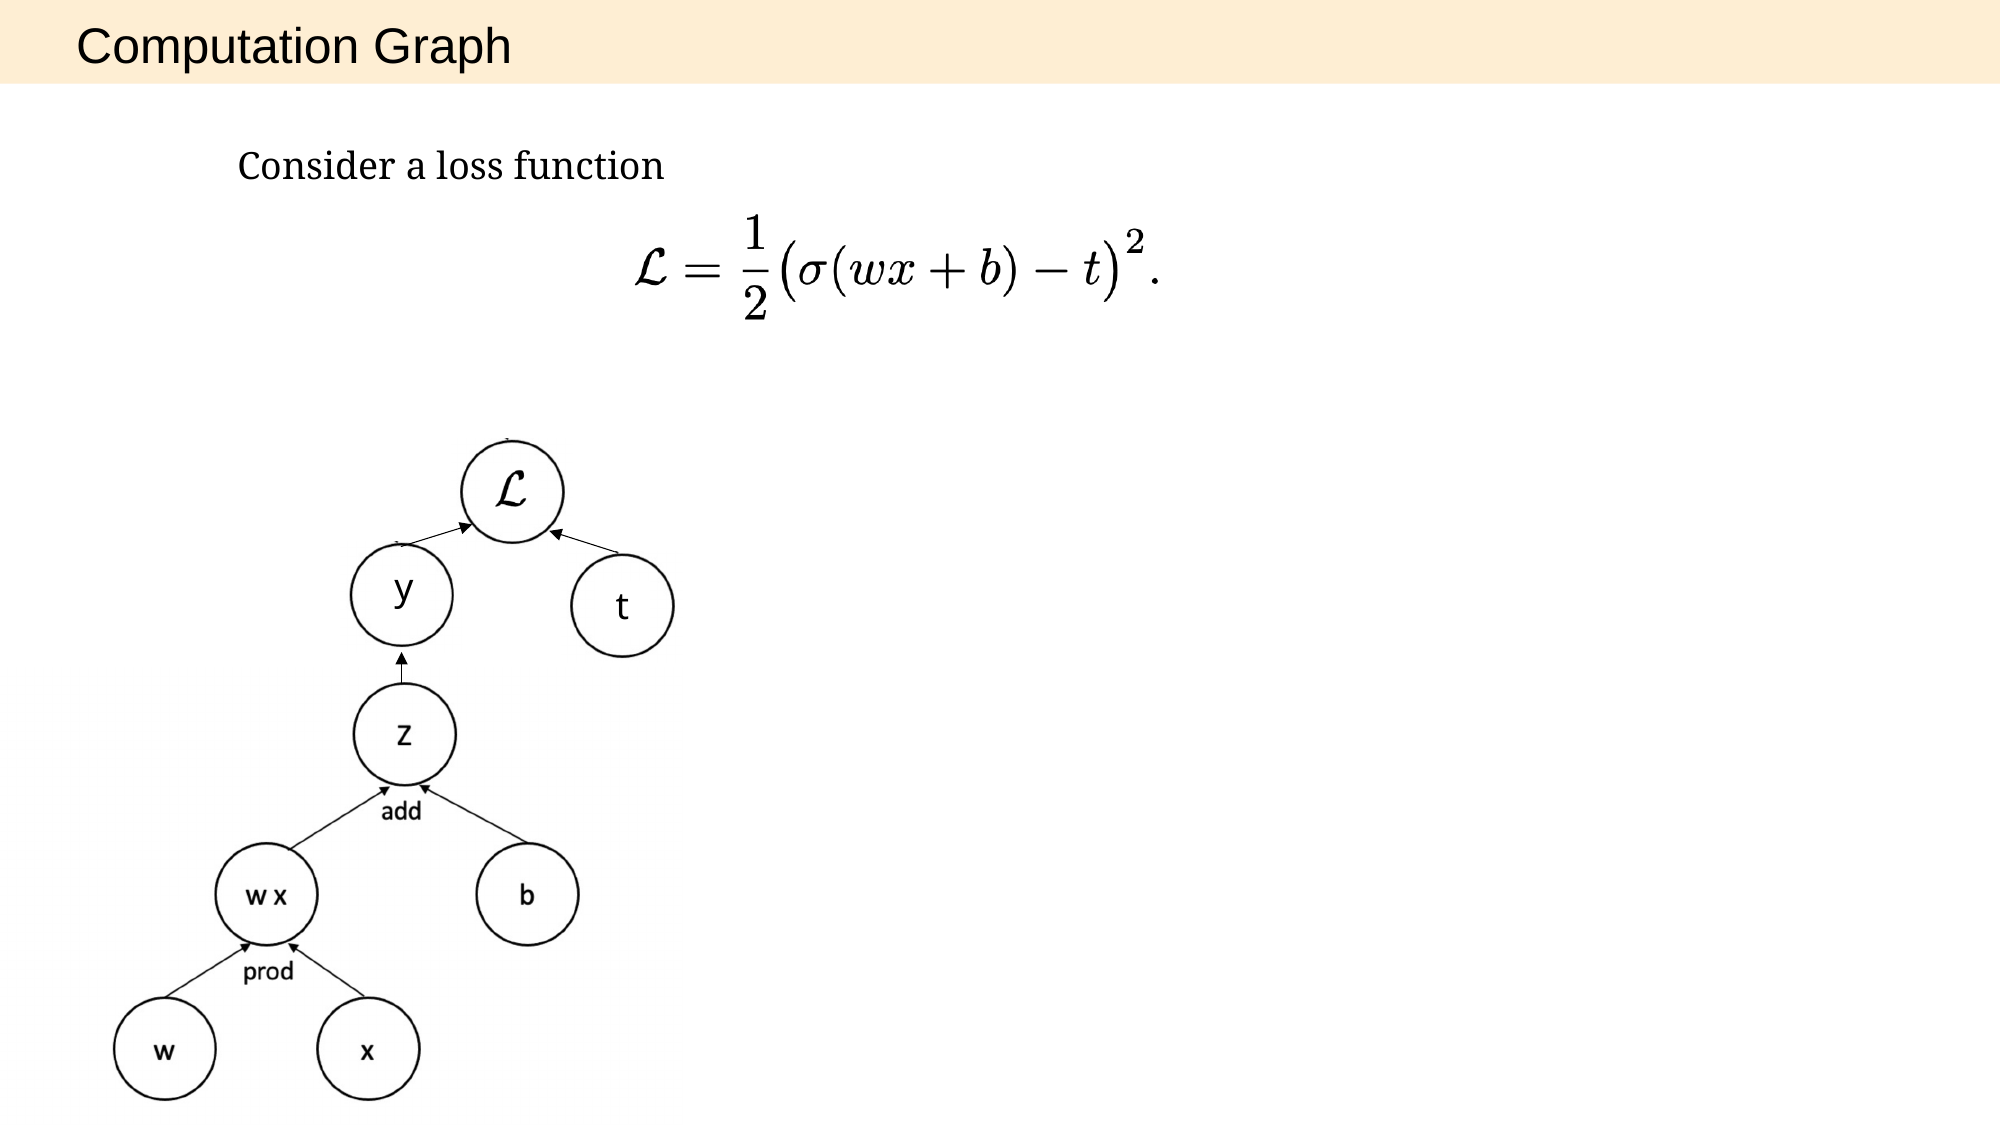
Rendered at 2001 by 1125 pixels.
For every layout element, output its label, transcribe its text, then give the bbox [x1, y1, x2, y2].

picture [561, 551, 683, 663]
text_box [400, 524, 473, 547]
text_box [0, 0, 2000, 84]
picture [340, 438, 573, 653]
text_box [549, 530, 615, 552]
picture [0, 667, 684, 1125]
picture [507, 176, 1334, 341]
text_box Consider a loss function [222, 134, 681, 195]
